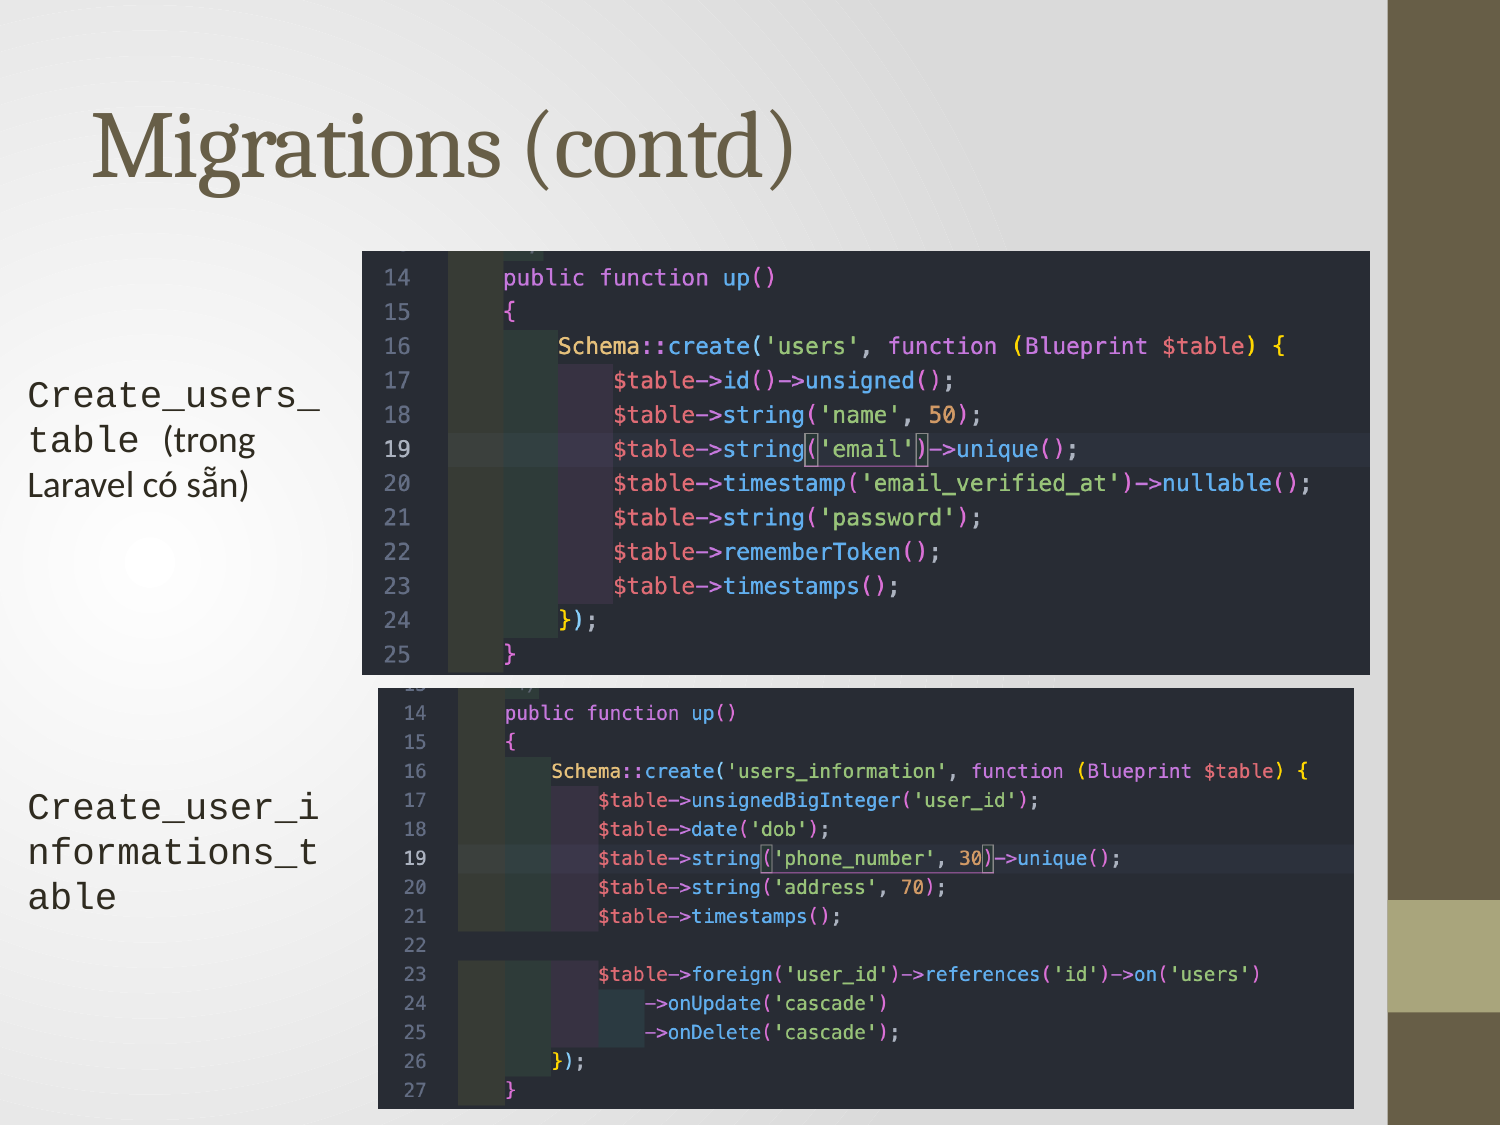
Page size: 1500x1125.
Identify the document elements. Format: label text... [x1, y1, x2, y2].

text_box Create_users_table (trong Laravel có sẵn) [12, 362, 338, 513]
title Migrations (contd) [75, 45, 1325, 233]
picture [361, 251, 1370, 676]
picture [377, 687, 1354, 1110]
text_box Create_user_informations_table [12, 774, 338, 925]
